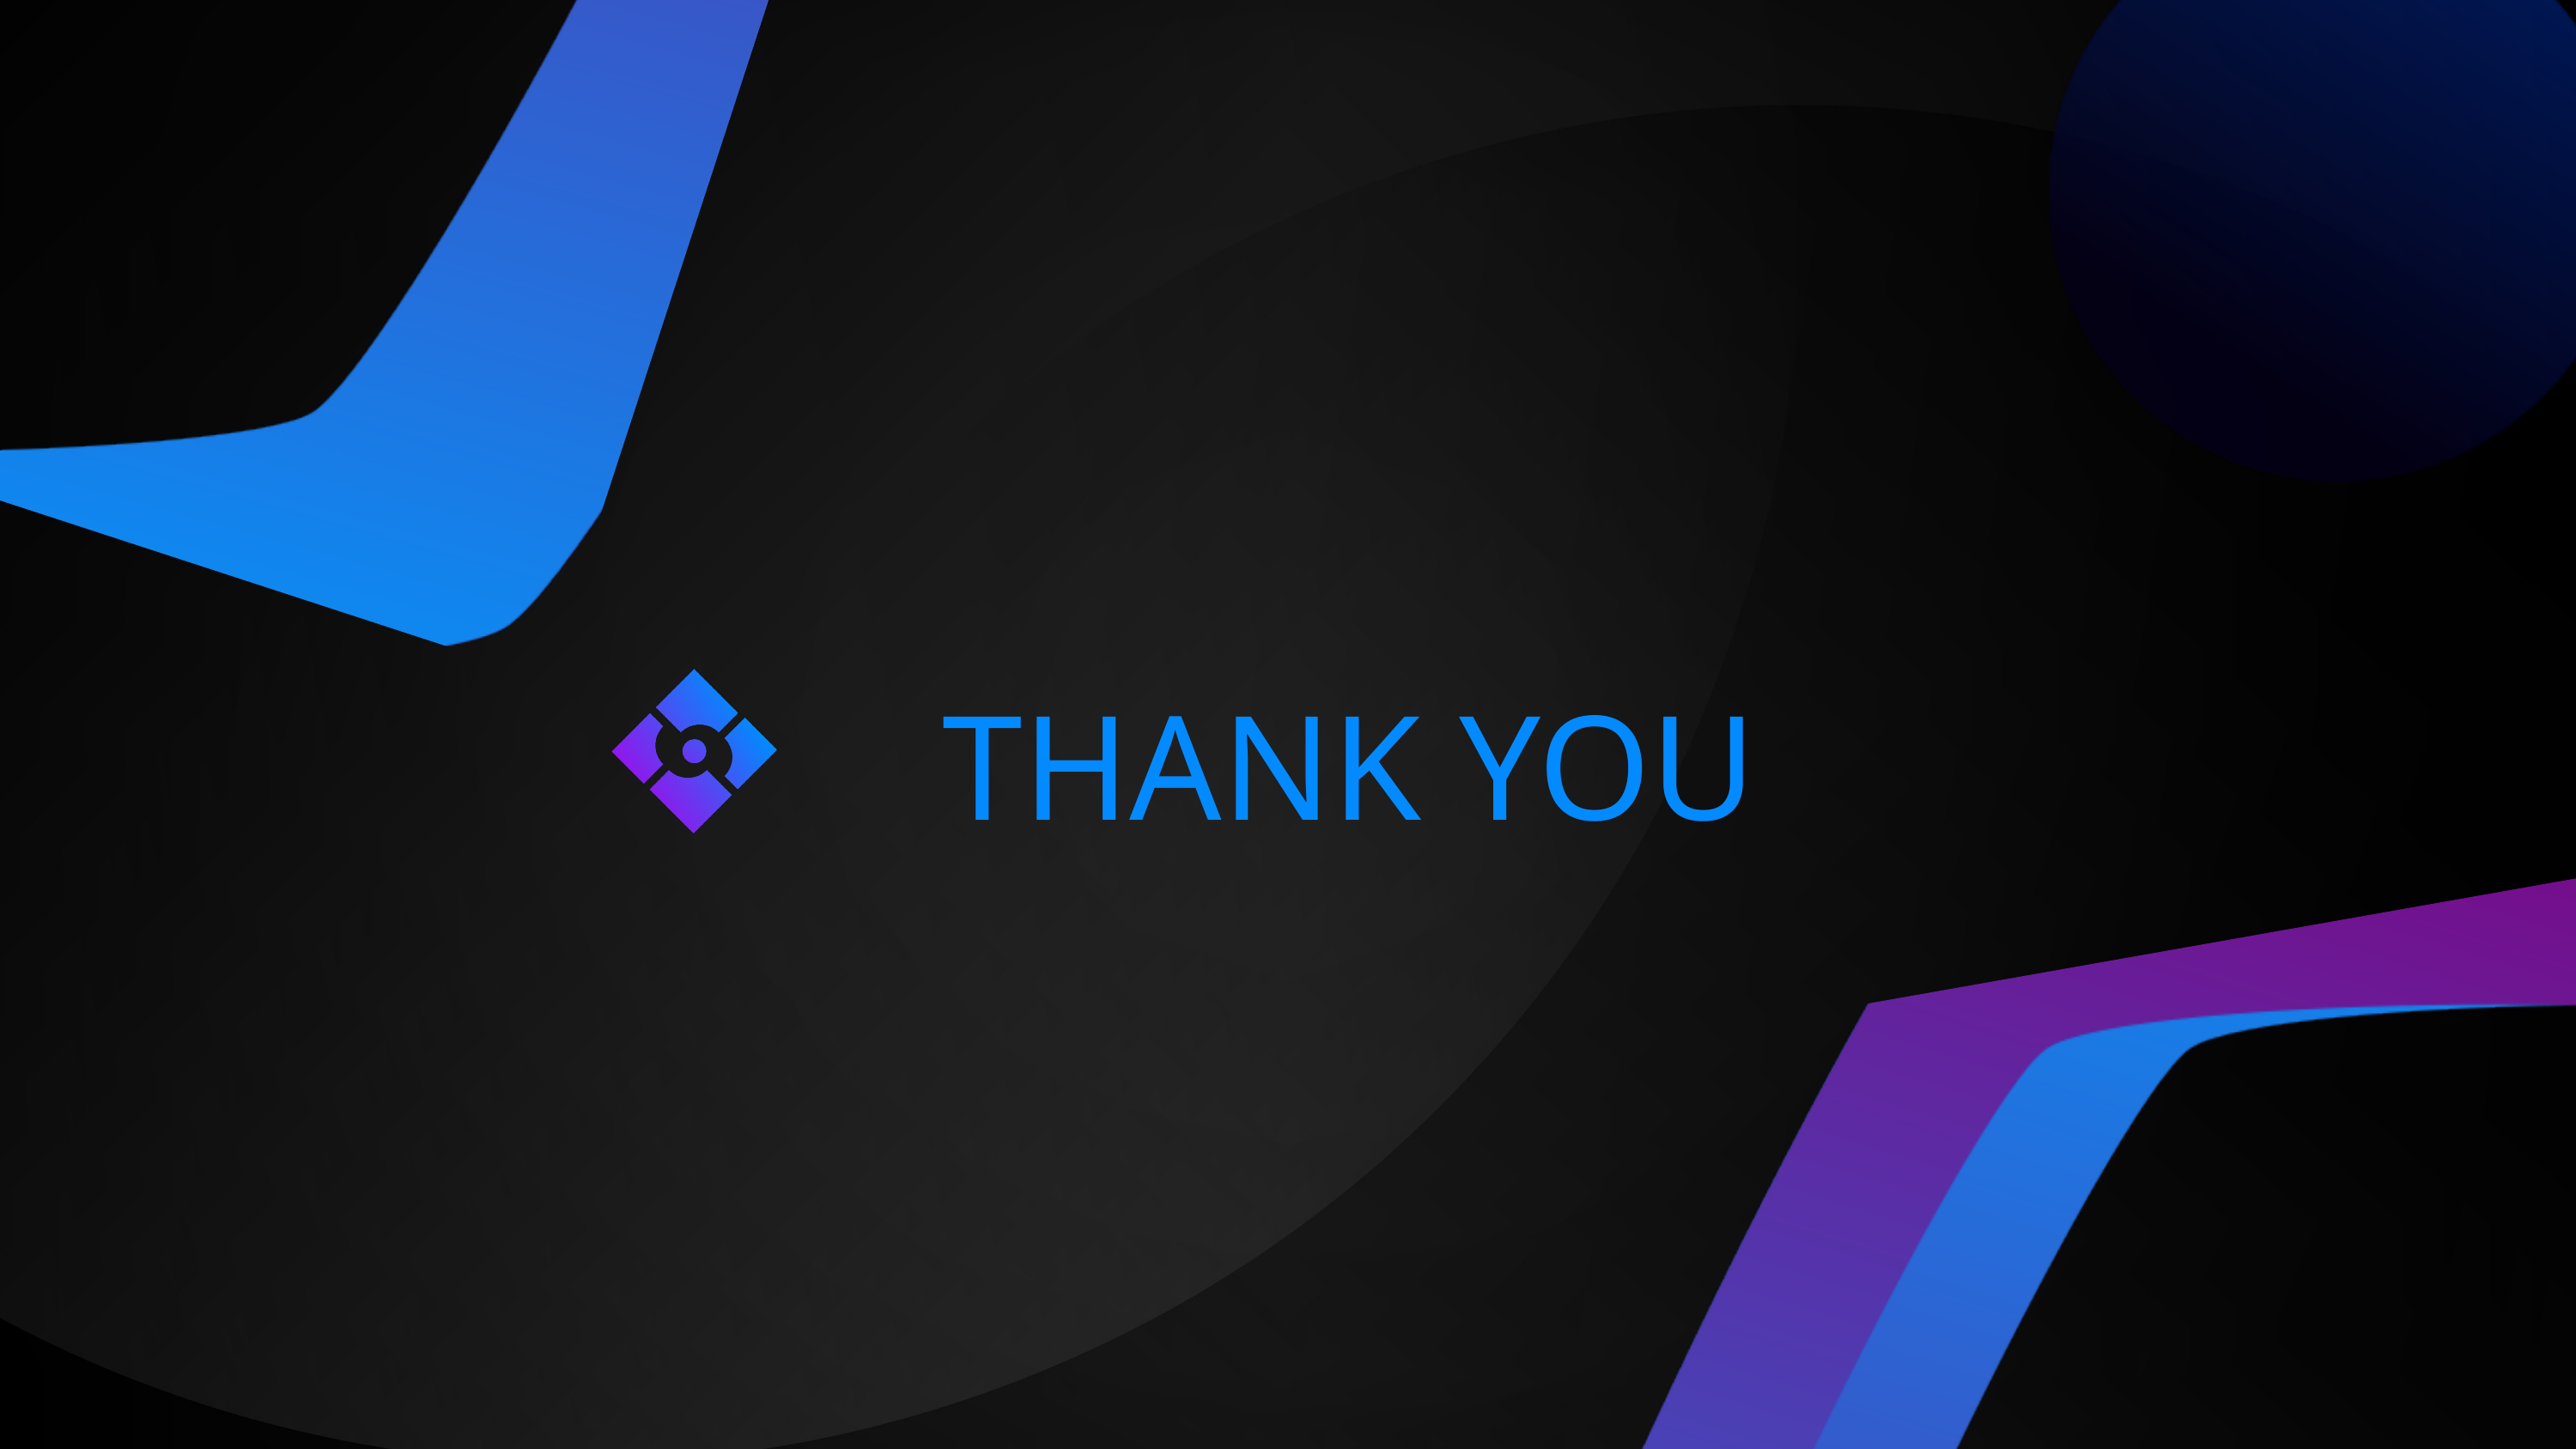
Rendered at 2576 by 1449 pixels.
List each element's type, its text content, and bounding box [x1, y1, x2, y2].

text_box [611, 669, 777, 834]
text_box [1469, 878, 2576, 1449]
text_box THANK YOU [549, 647, 2151, 849]
text_box [0, 0, 769, 679]
text_box [2049, 0, 2576, 482]
text_box [0, 0, 2576, 1449]
